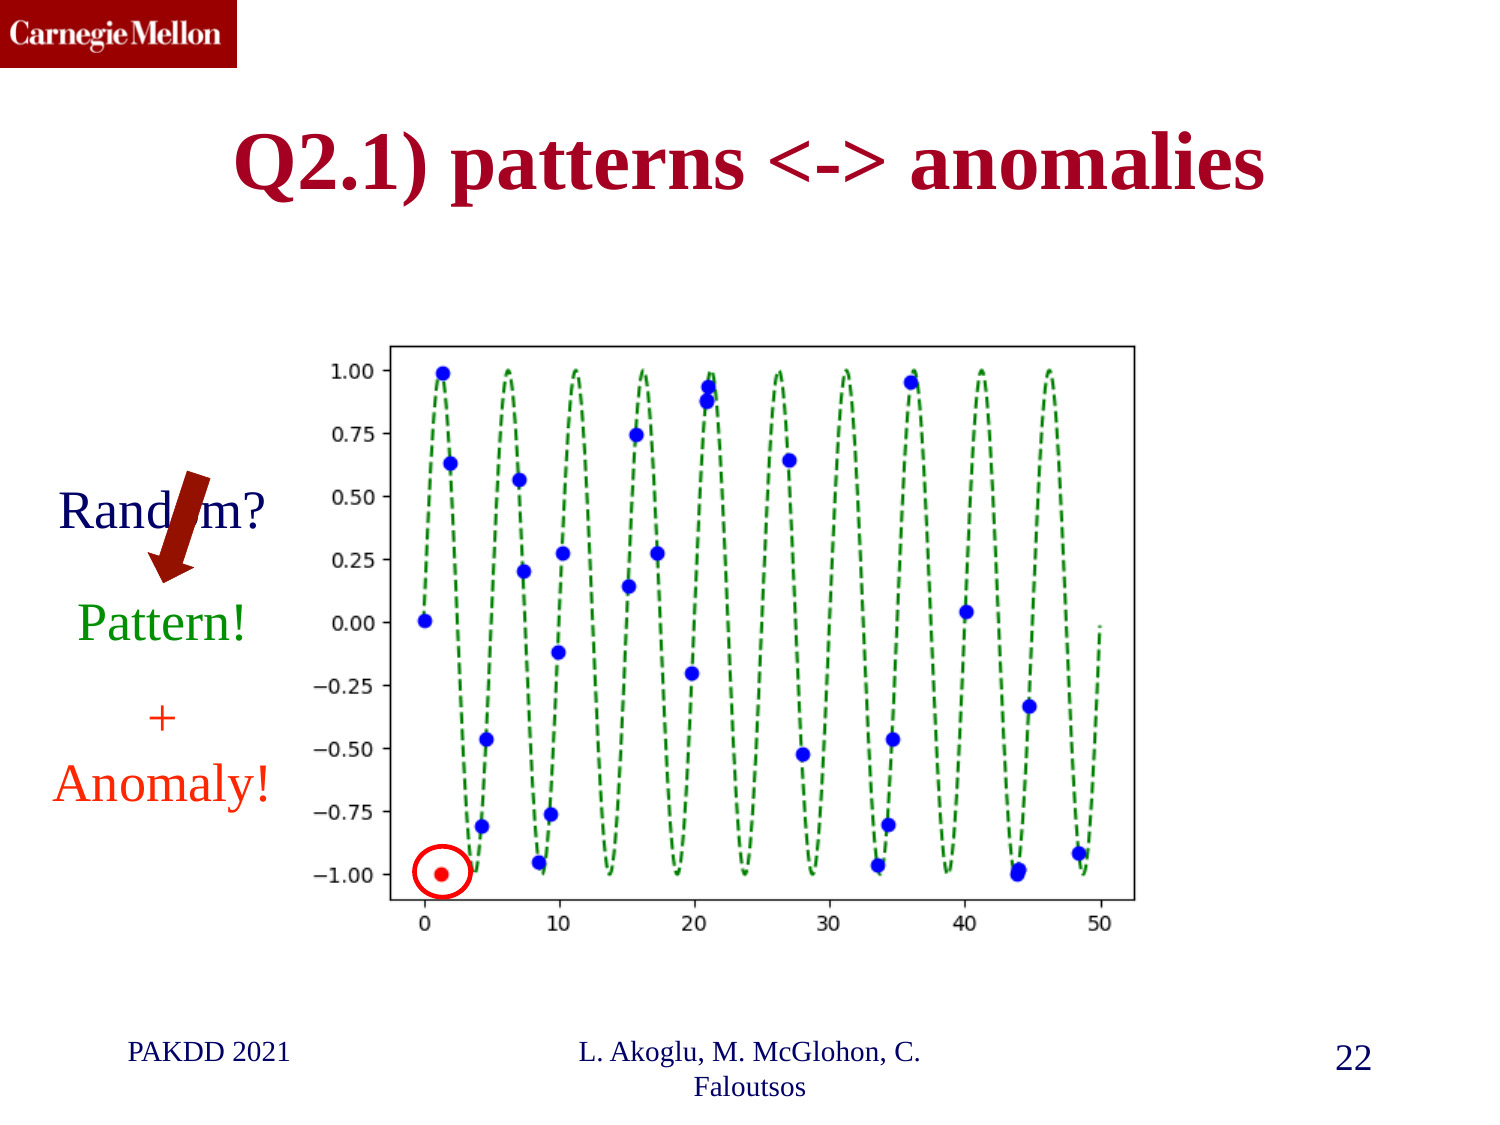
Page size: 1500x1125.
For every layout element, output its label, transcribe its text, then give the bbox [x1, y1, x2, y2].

picture [0, 0, 237, 68]
text_box Random? [43, 467, 265, 547]
text_box [147, 470, 211, 578]
slide_number PAKDD 2021 [112, 1024, 426, 1101]
slide_number 22 [1074, 1024, 1388, 1101]
text_box Pattern! [62, 578, 264, 659]
footer L. Akoglu, M. McGlohon, C. Faloutsos [512, 1024, 988, 1101]
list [270, 259, 1230, 979]
title Q2.1) patterns <-> anomalies [112, 99, 1388, 213]
text_box + Anomaly! [37, 675, 265, 820]
